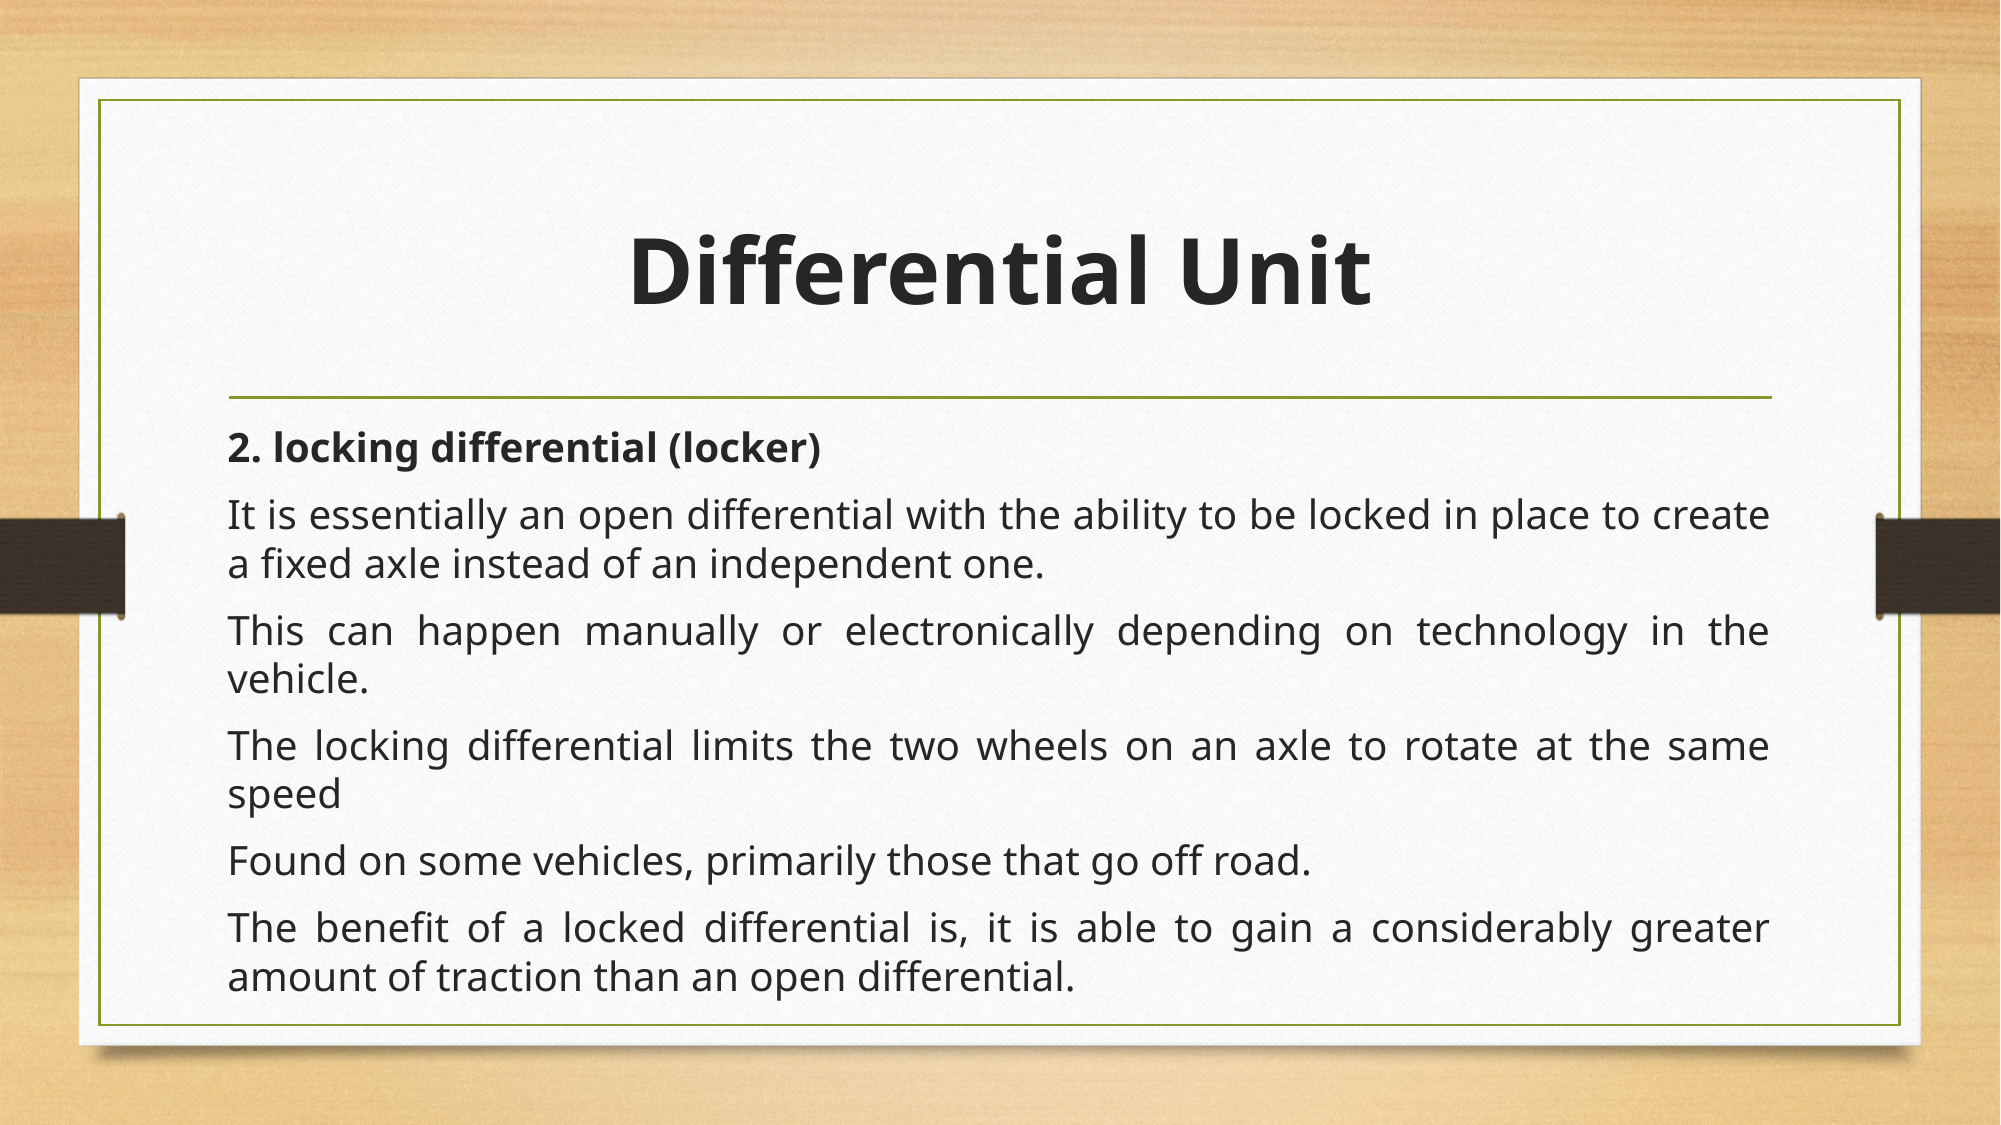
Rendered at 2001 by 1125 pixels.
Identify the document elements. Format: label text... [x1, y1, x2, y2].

picture [0, 0, 2001, 1125]
title Differential Unit [212, 161, 1788, 375]
list 2. locking differential (locker) It is essentially an open differential with the ability to be locked in place to create a fixed axle instead of an independent one. This can happen manually or electronically depending on technology in the vehicle. The locking differential limits the two wheels on an axle to rotate at the same speed Found on some vehicles, primarily those that go off road. The benefit of a locked differential is, it is able to gain a considerably greater amount of traction than an open differential. [212, 414, 1788, 1008]
